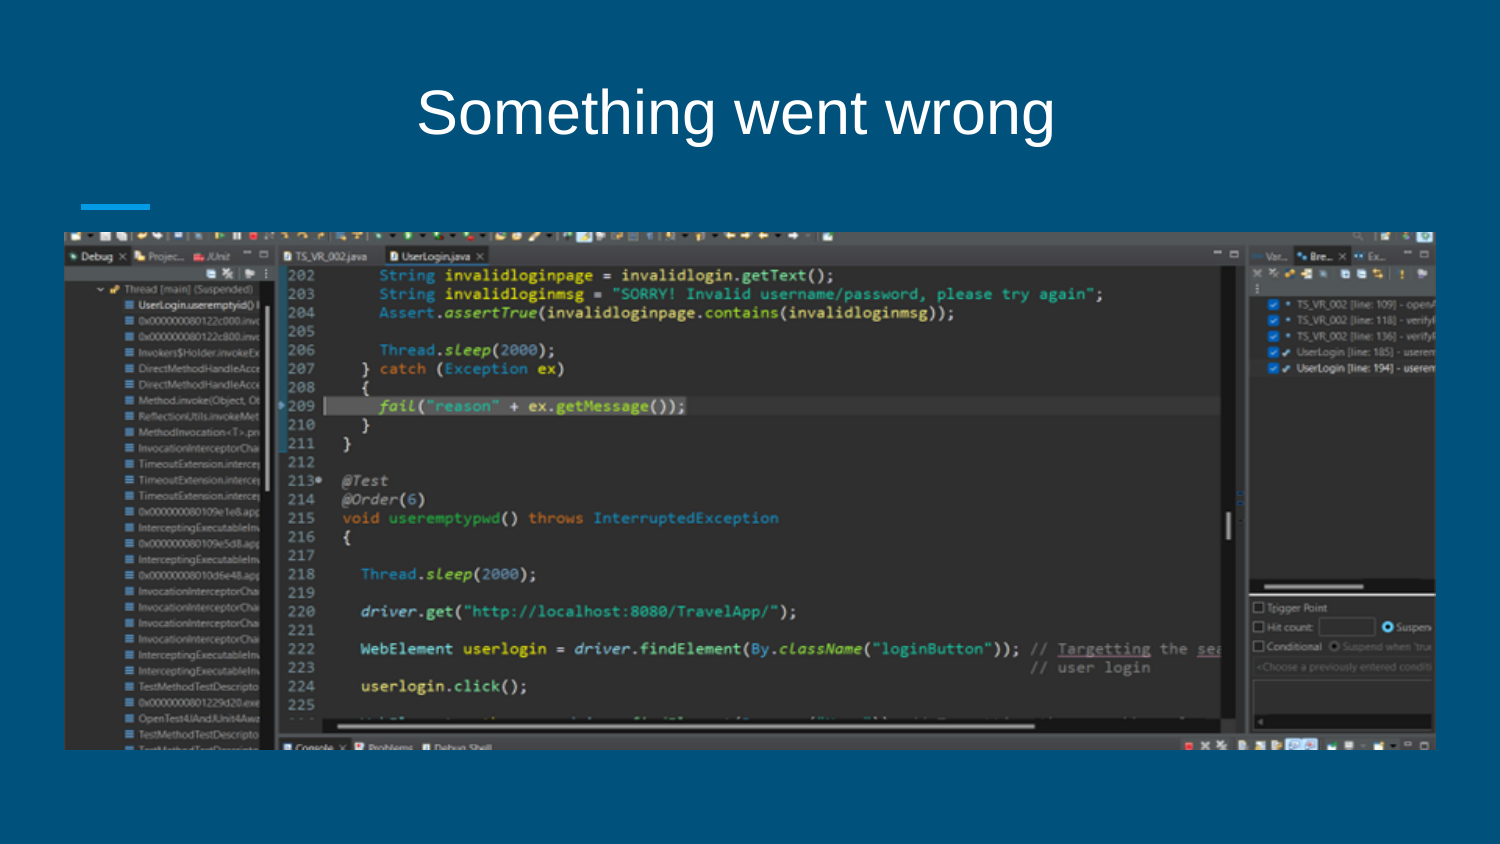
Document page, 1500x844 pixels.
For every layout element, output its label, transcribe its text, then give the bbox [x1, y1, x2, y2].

picture [65, 233, 1435, 749]
title Something went wrong [38, 56, 1436, 162]
